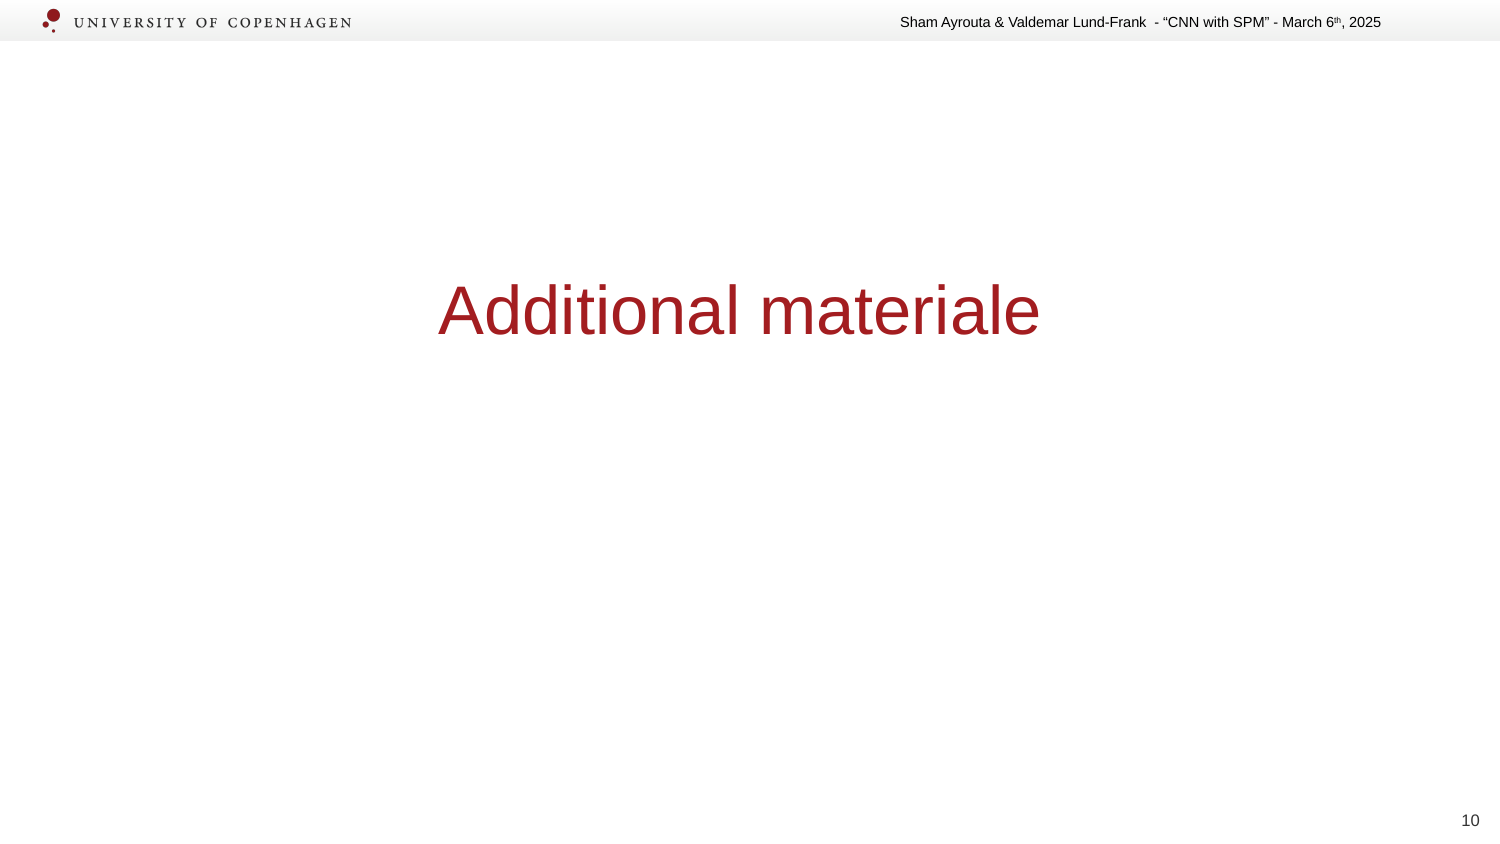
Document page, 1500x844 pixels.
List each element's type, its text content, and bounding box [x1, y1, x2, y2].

picture [69, 11, 357, 32]
slide_number ‹#› [1389, 764, 1480, 830]
title Additional materiale [51, 265, 1449, 360]
picture [41, 7, 62, 34]
